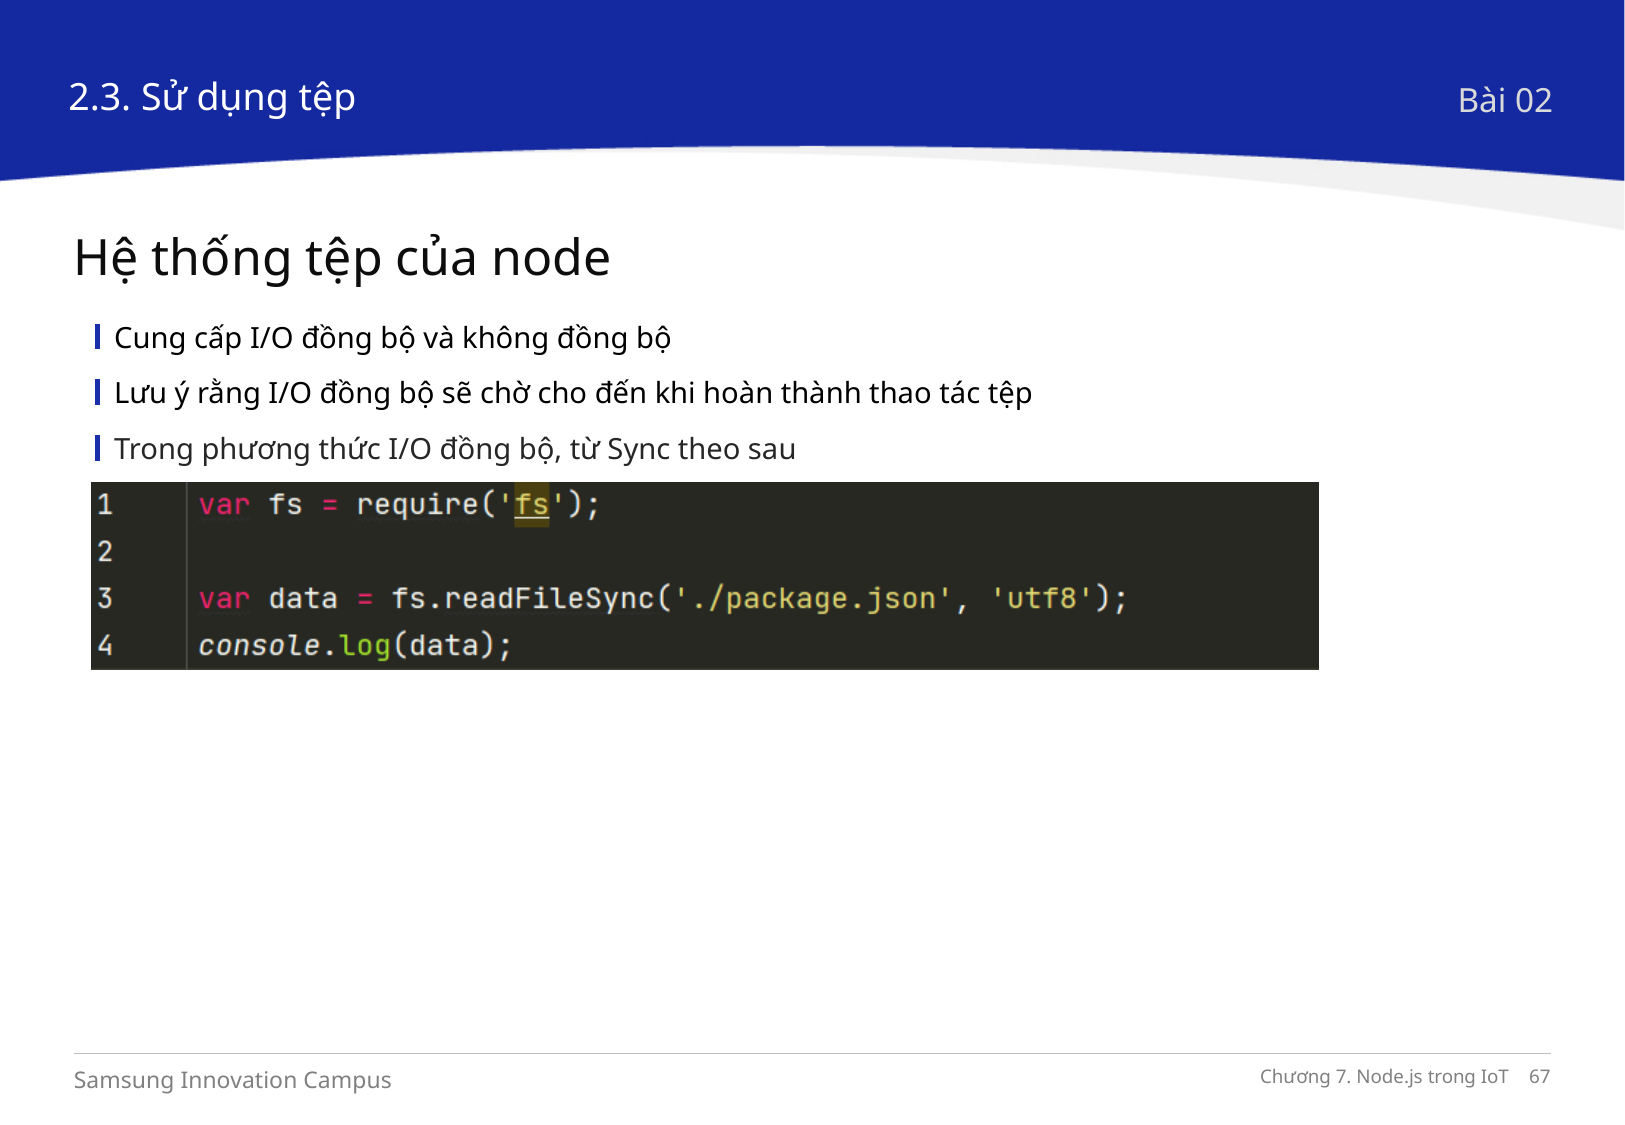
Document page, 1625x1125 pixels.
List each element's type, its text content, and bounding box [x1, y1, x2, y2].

text_box Bài 02 [1422, 78, 1554, 119]
text_box Cung cấp I/O đồng bộ và không đồng bộ Lưu ý rằng I/O đồng bộ sẽ chờ cho đến khi hoàn thành thao tác tệp Trong phương thức I/O đồng bộ, từ Sync theo sau [94, 318, 1510, 467]
text_box 2.3. Sử dụng tệp [67, 72, 1025, 119]
picture [0, 0, 1625, 1125]
text_box Hệ thống tệp của node [73, 224, 1552, 287]
